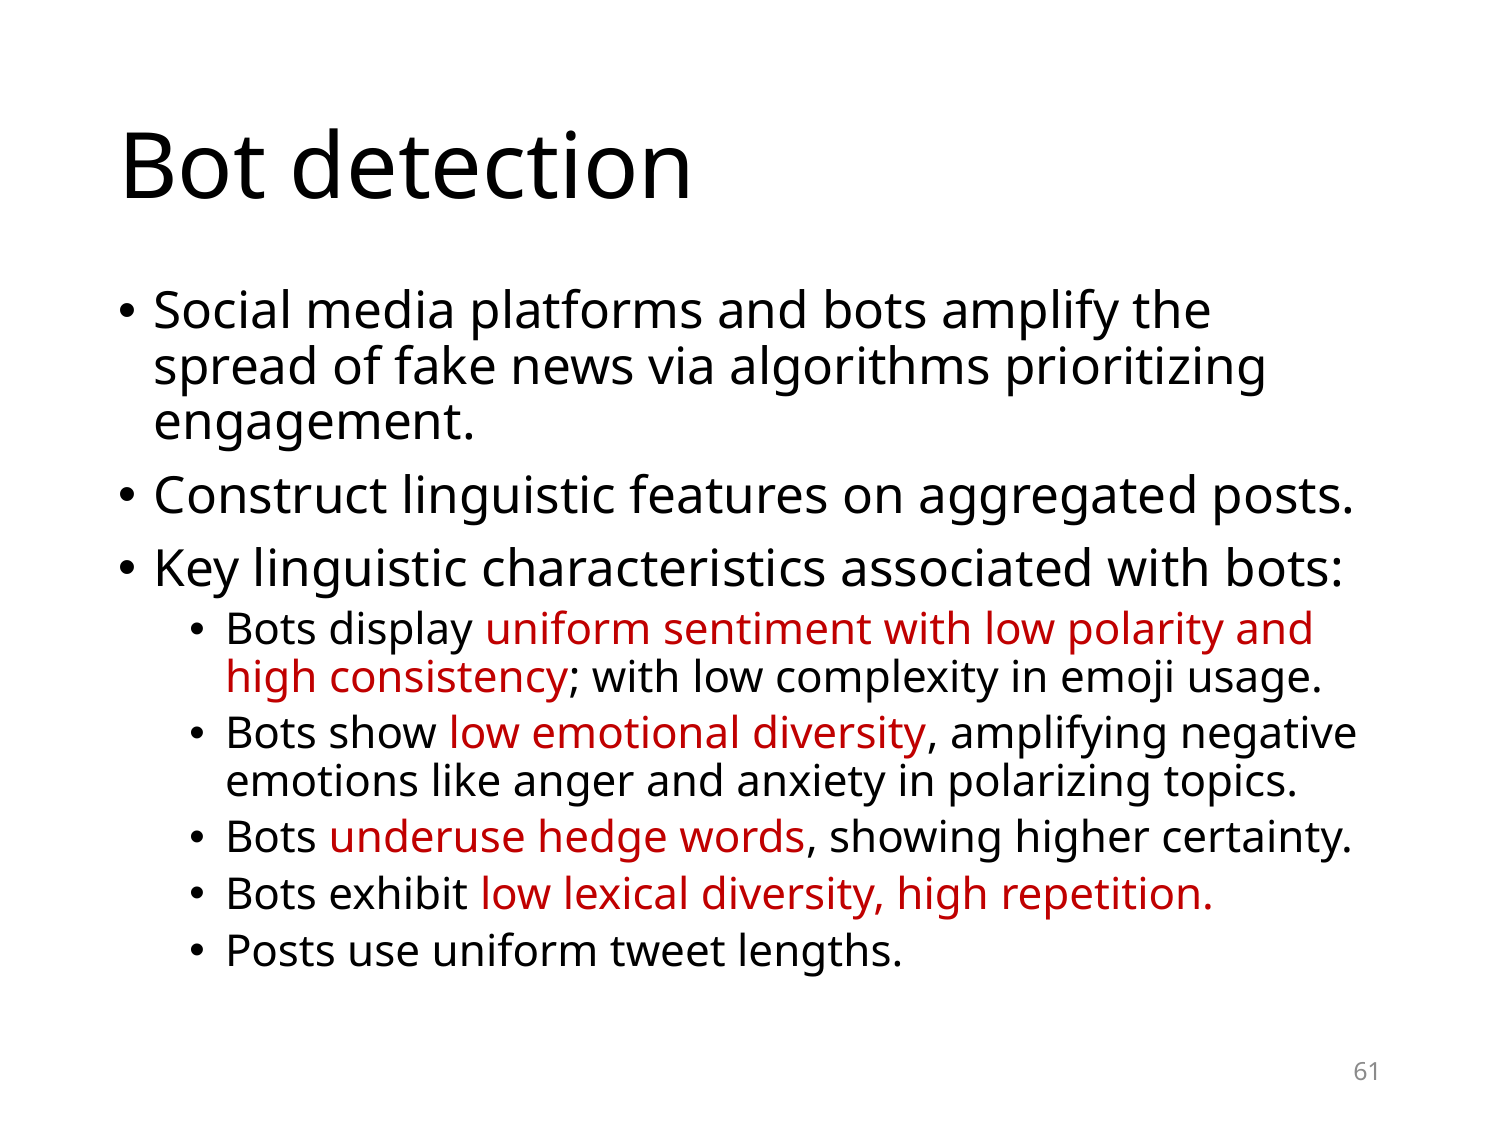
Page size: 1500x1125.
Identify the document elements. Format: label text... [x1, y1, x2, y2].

title Bot detection [103, 59, 1397, 277]
list Social media platforms and bots amplify the spread of fake news via algorithms prioritizing engagement. Construct linguistic features on aggregated posts. Key linguistic characteristics associated with bots: Bots display uniform sentiment with low polarity and high consistency; with low complexity in emoji usage. Bots show low emotional diversity, amplifying negative emotions like anger and anxiety in polarizing topics. Bots underuse hedge words, showing higher certainty. Bots exhibit low lexical diversity, high repetition. Posts use uniform tweet lengths. [103, 277, 1397, 992]
slide_number 61 [1059, 1042, 1397, 1103]
